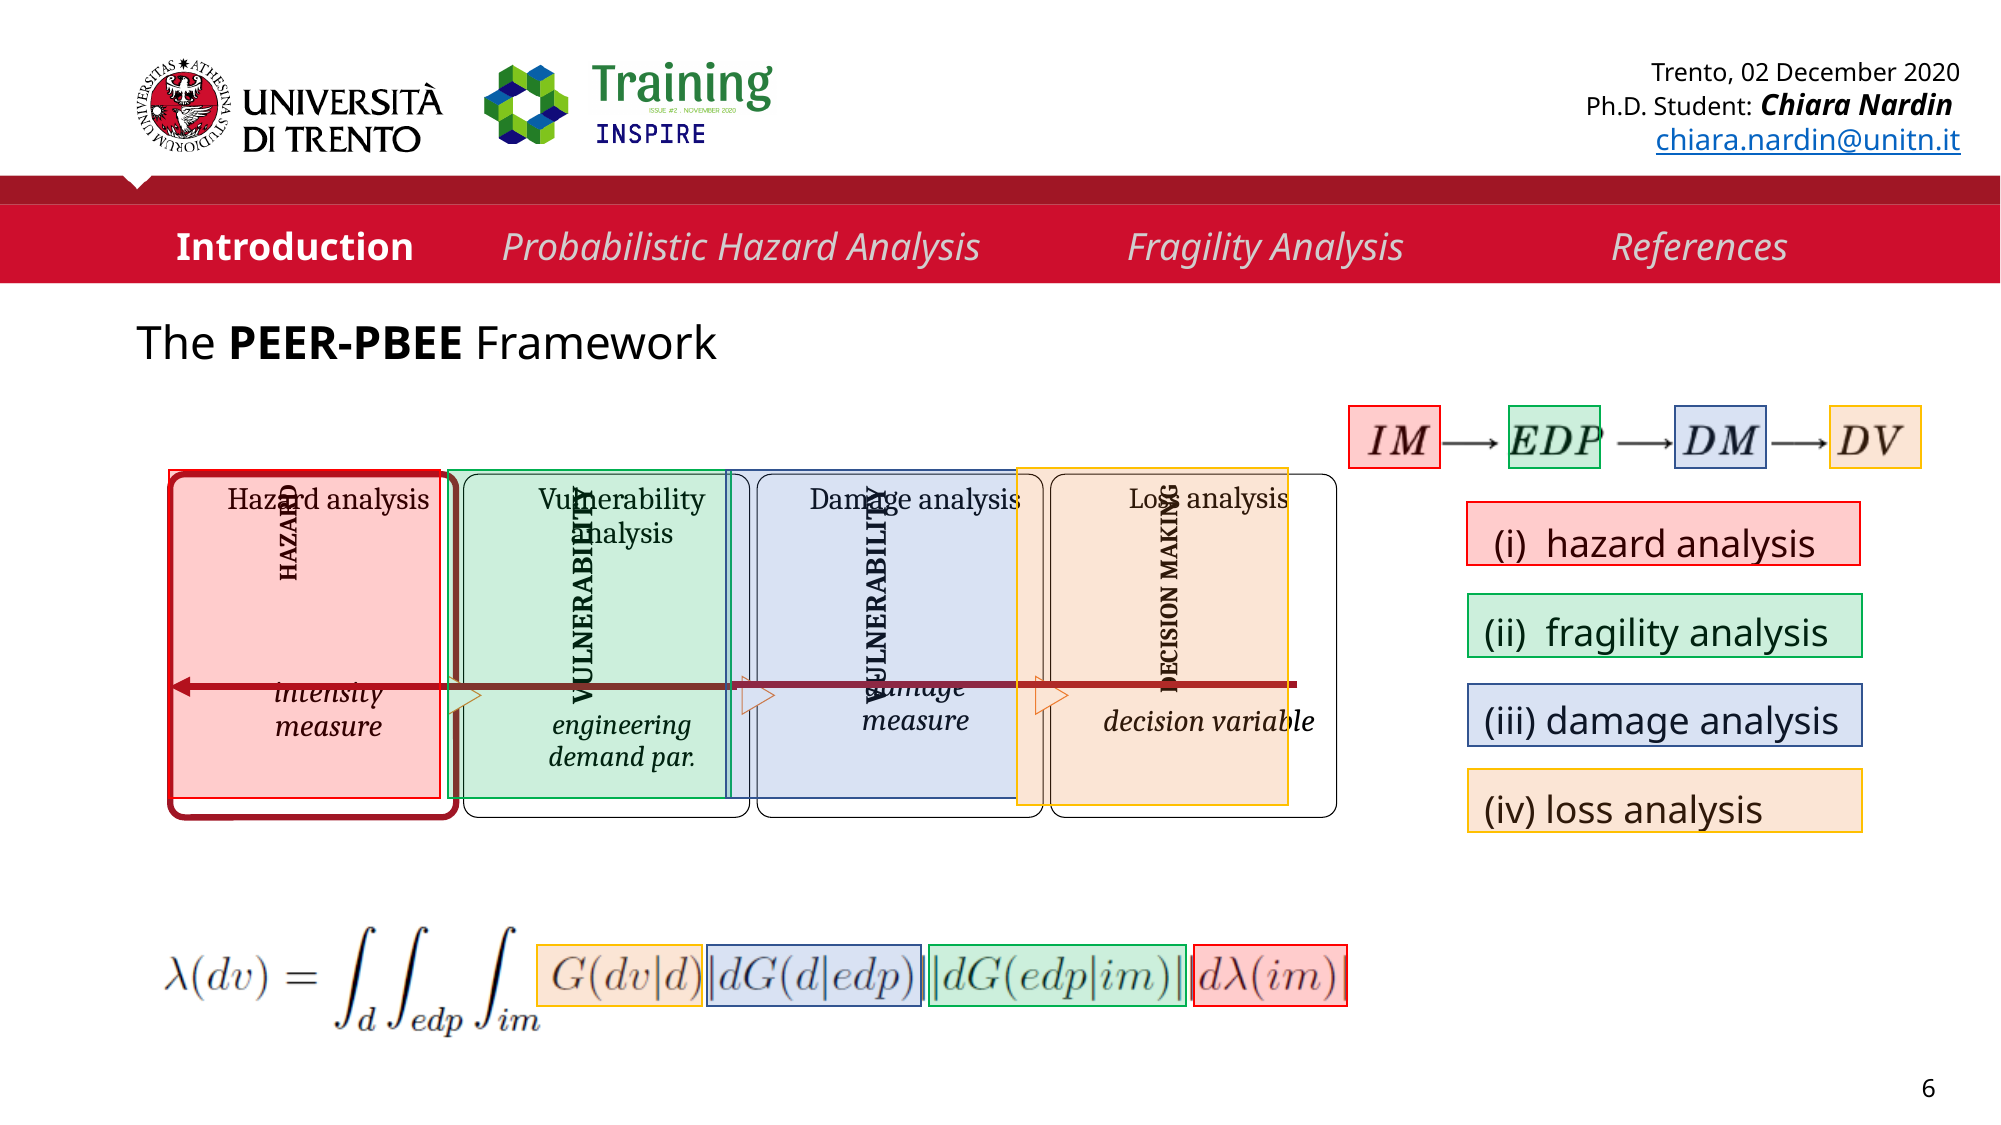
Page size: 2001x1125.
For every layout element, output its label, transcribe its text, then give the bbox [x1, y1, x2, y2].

text_box [1467, 683, 1863, 747]
slide_number 6 [1857, 1065, 2000, 1125]
table_header Fragility Analysis [1013, 213, 1518, 279]
picture [0, 0, 2001, 1125]
text_box (i) hazard analysis (ii) fragility analysis (iii) damage analysis (iv) loss analysis [1469, 490, 2000, 838]
text_box Trento, 02 December 2020 Ph.D. Student: Chiara Nardin chiara.nardin@unitn.it [1401, 48, 1976, 169]
text_box [1466, 501, 1861, 566]
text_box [169, 341, 1298, 916]
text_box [476, 61, 777, 163]
table_header Introduction [122, 213, 470, 279]
list The PEER-PBEE Framework [121, 312, 1229, 383]
table_header Probabilistic Hazard Analysis [470, 213, 1013, 279]
text_box [1467, 593, 1863, 658]
text_box [1467, 768, 1863, 833]
table_header References [1518, 213, 1881, 279]
